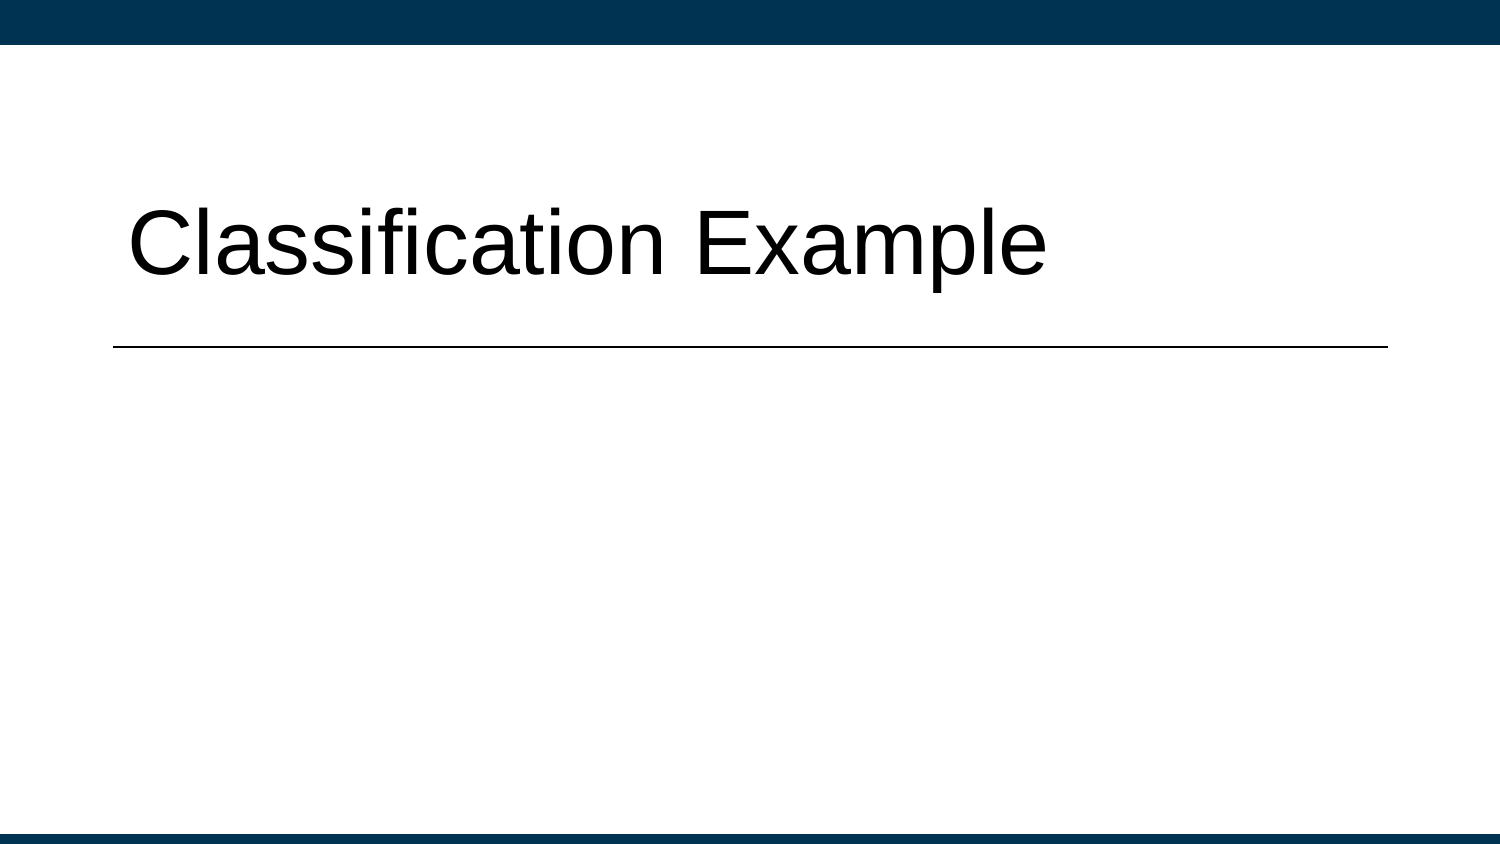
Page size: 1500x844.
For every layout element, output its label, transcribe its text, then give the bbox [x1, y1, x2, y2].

title Classification Example [112, 140, 1388, 336]
